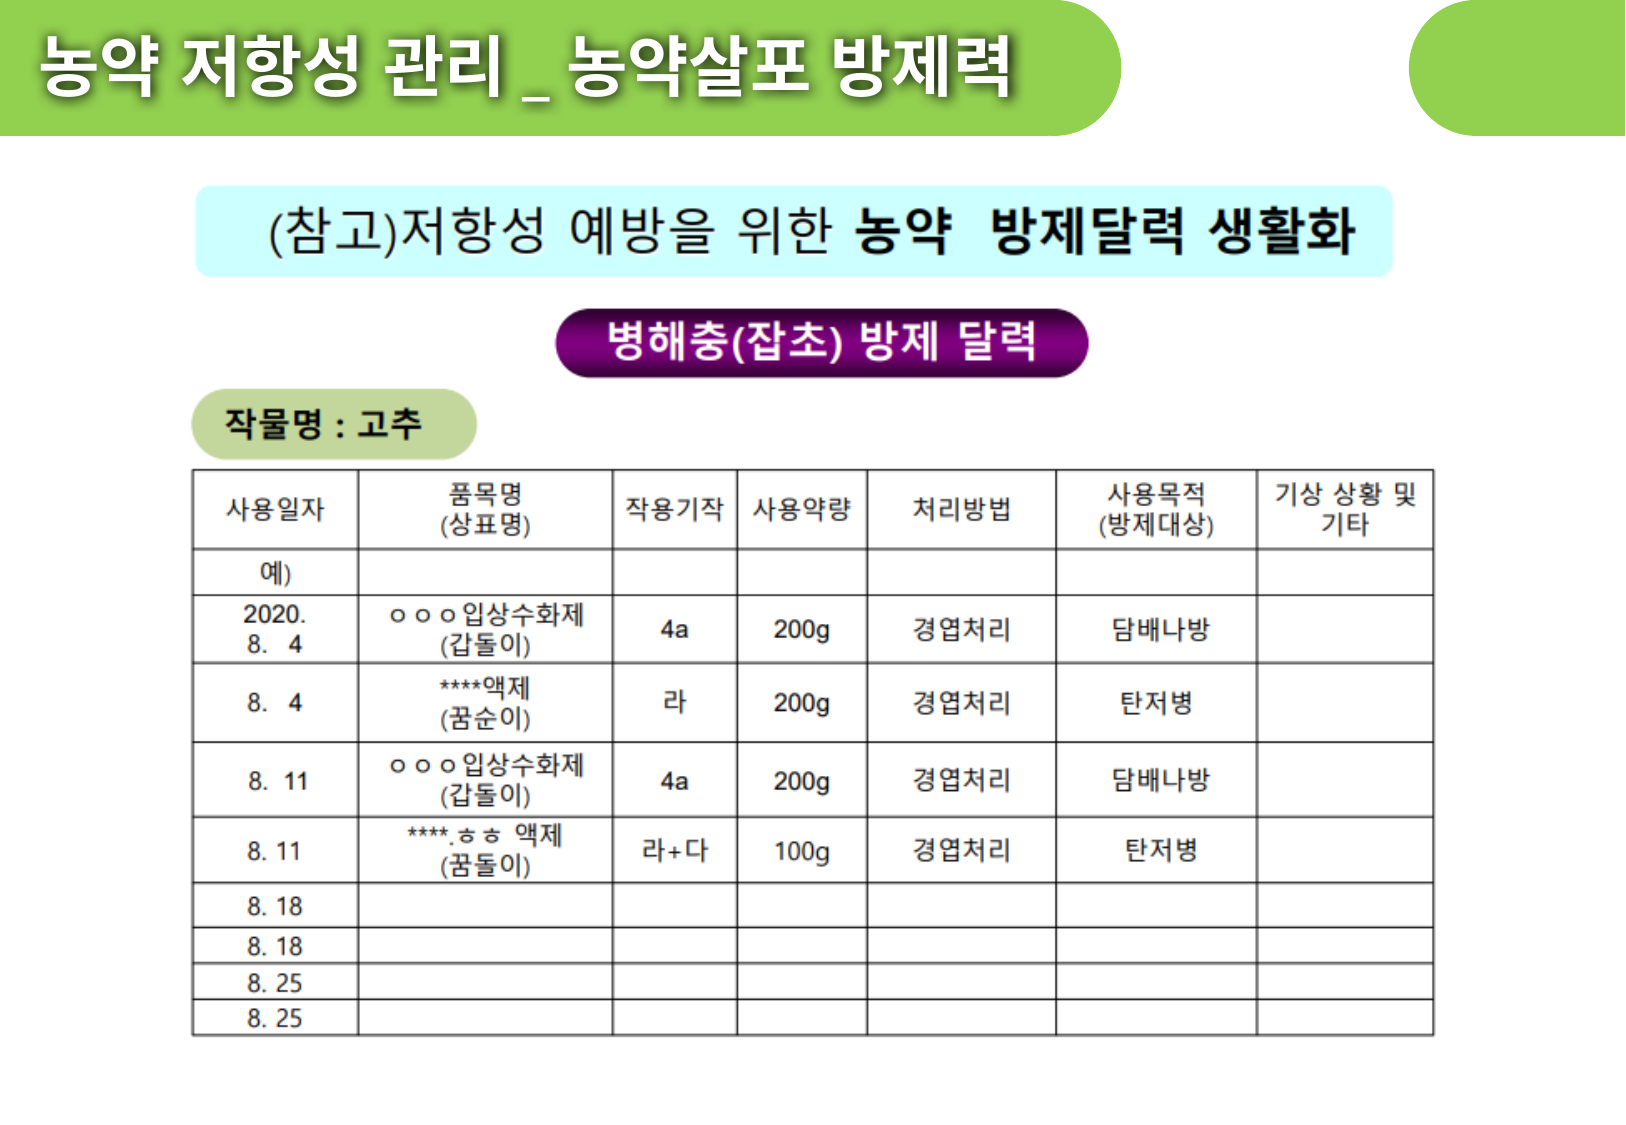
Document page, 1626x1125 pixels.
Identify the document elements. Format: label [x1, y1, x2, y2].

picture [143, 167, 1476, 1064]
text_box [0, 0, 1625, 136]
